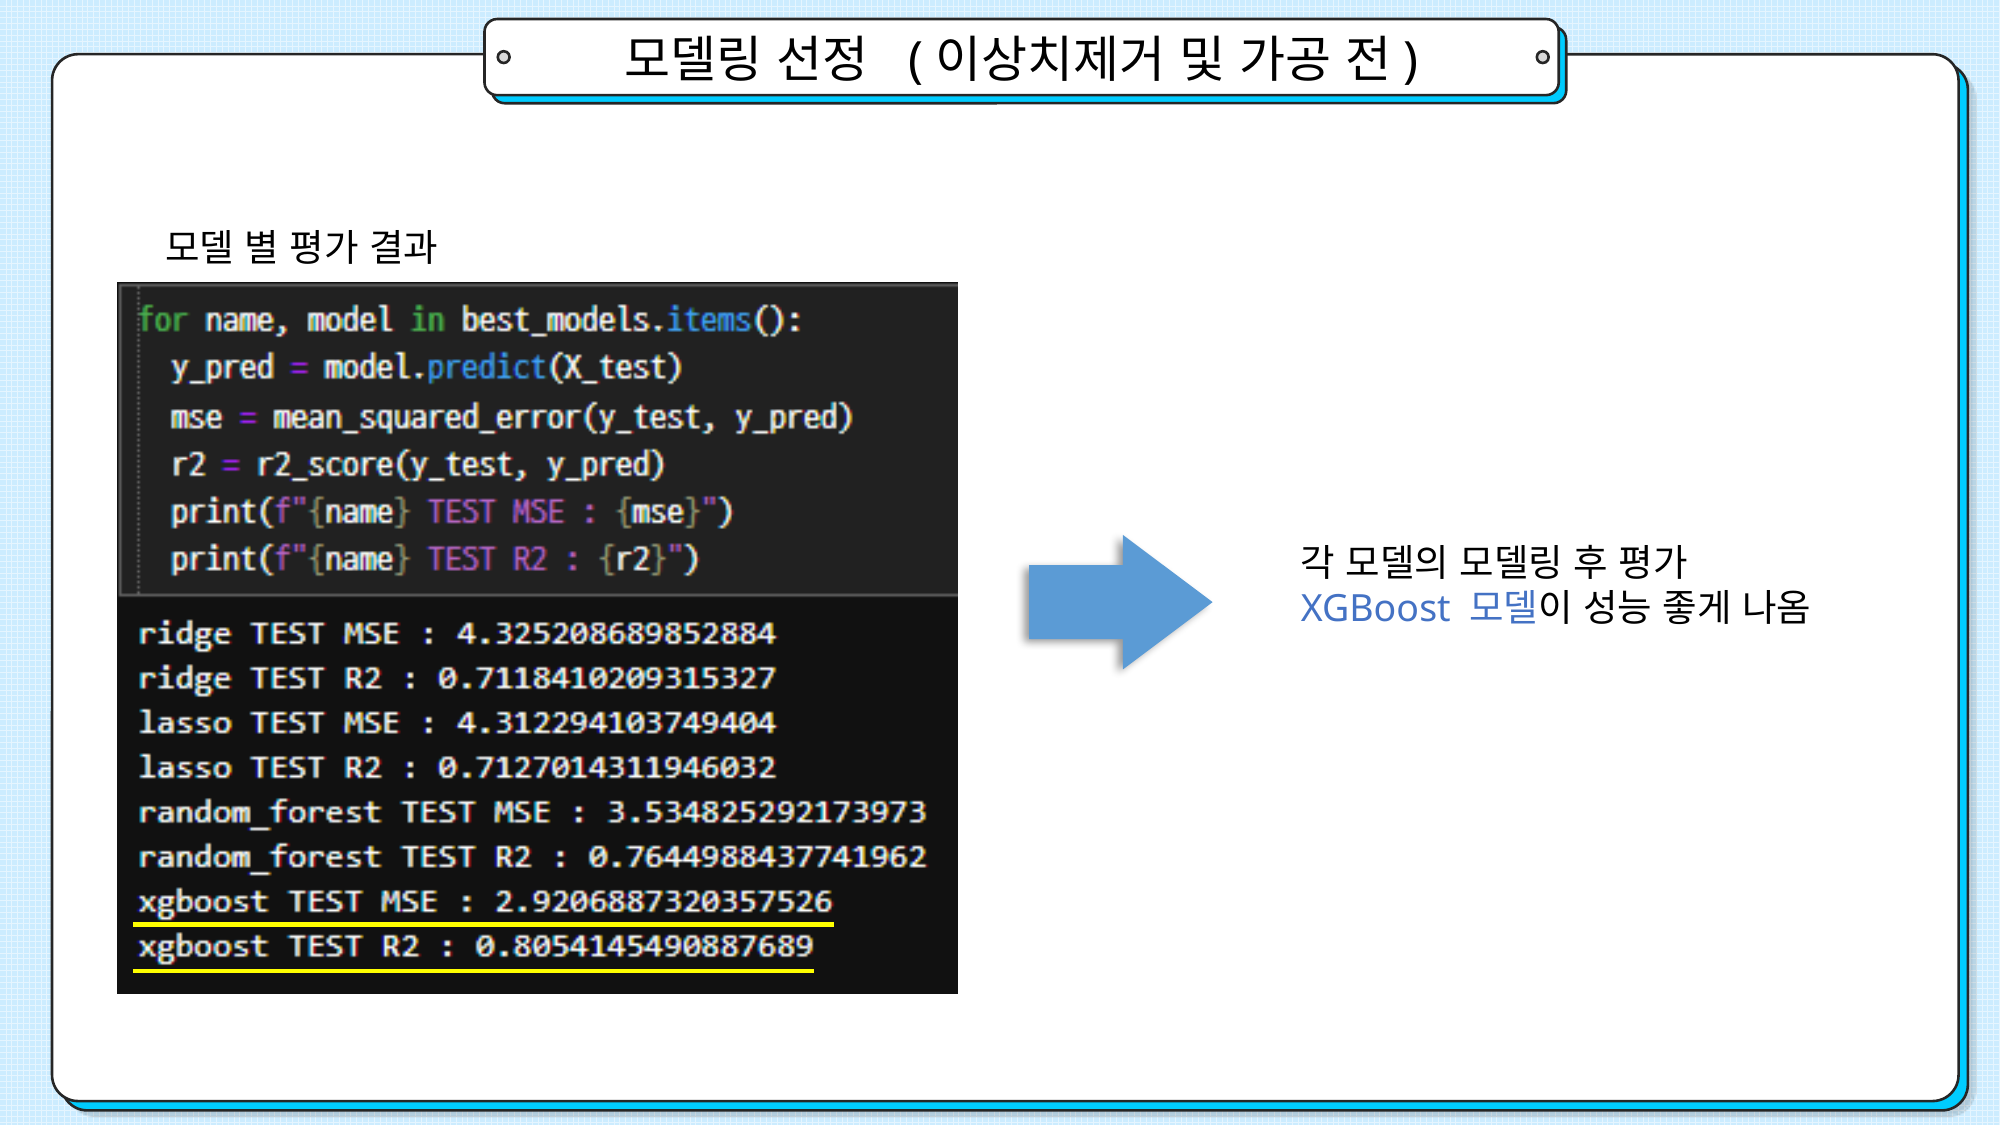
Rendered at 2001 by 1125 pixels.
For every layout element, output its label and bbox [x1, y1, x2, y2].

picture [117, 282, 959, 994]
text_box [51, 18, 1968, 1111]
